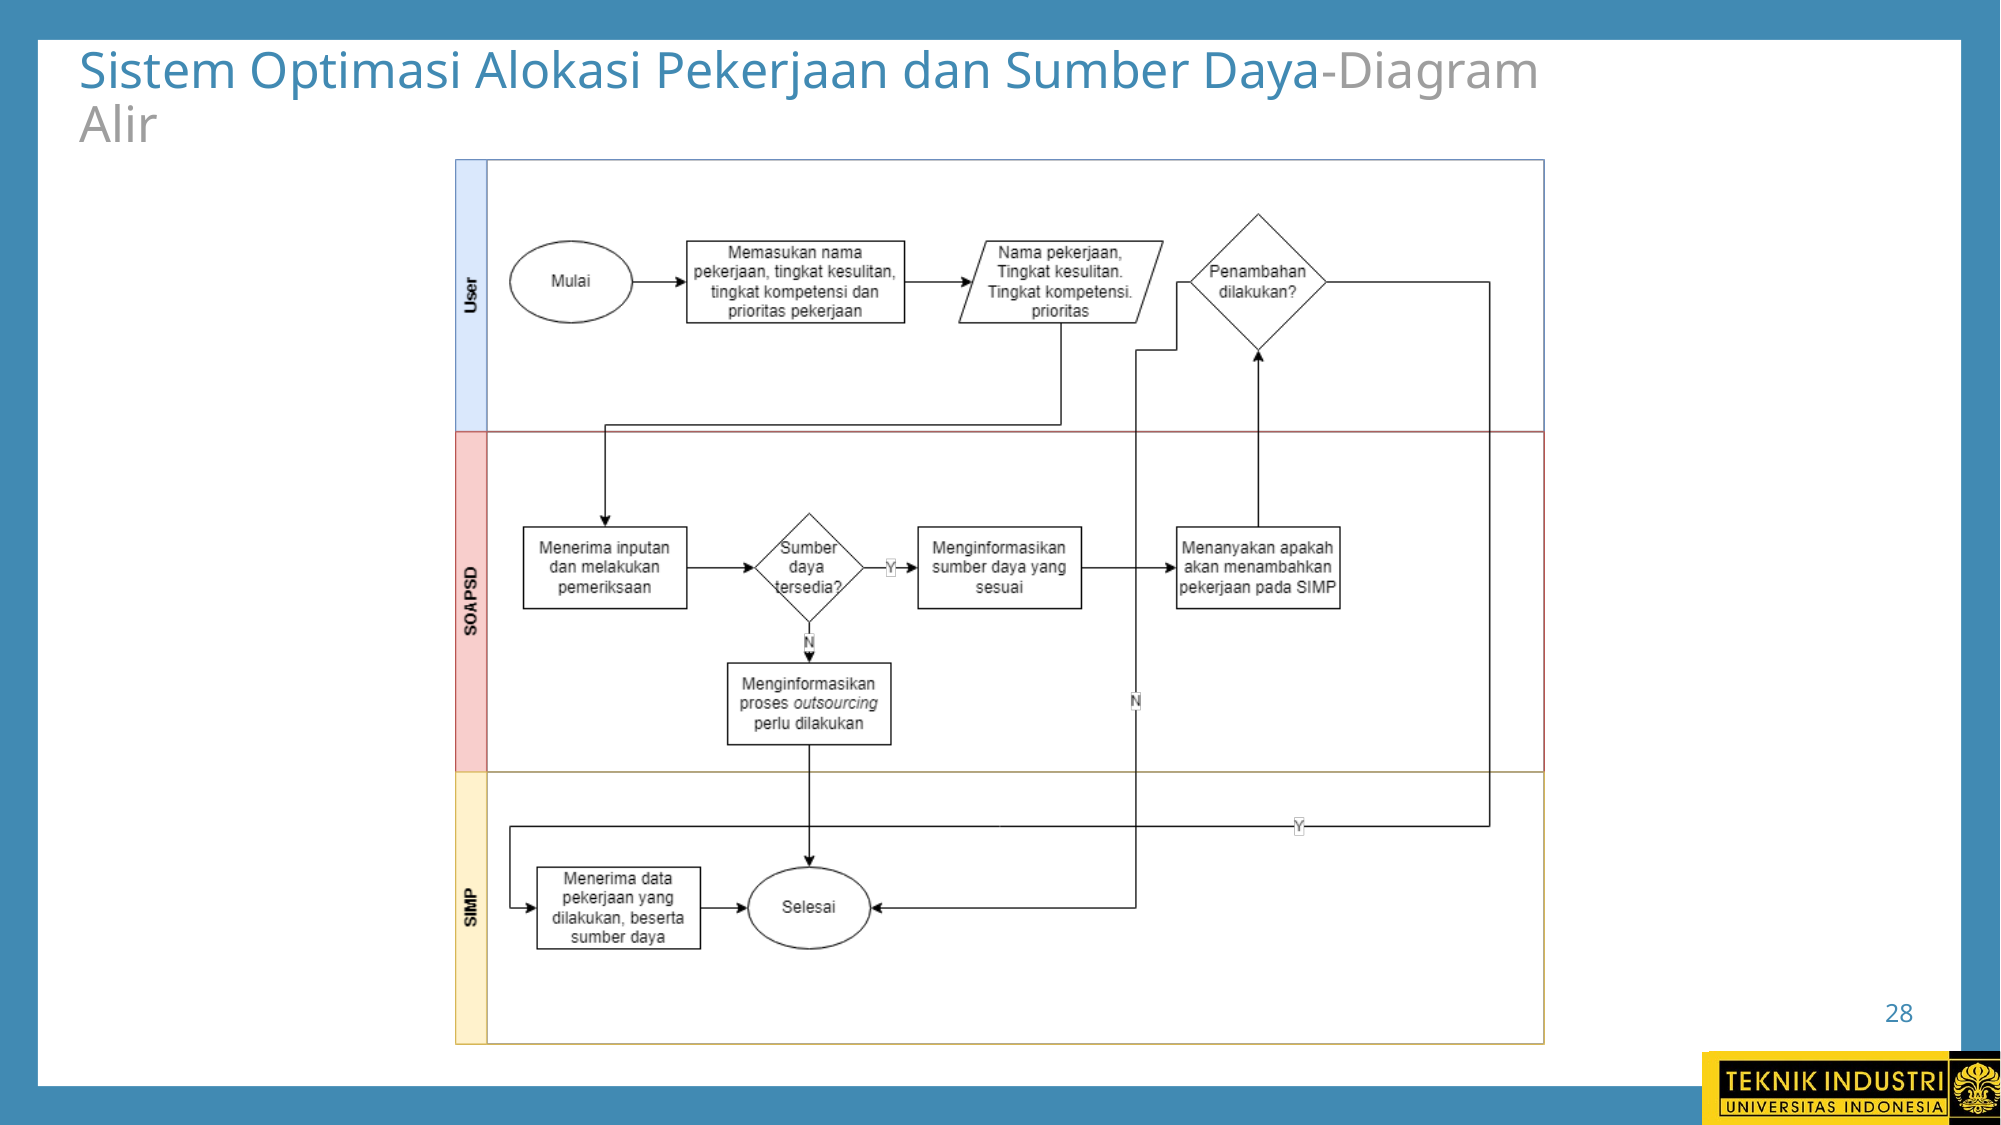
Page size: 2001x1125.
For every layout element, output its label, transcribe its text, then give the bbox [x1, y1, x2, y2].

picture [455, 159, 1545, 1046]
picture [1702, 1051, 2001, 1125]
title Sistem Optimasi Alokasi Pekerjaan dan Sumber Daya-Diagram Alir [64, 54, 1624, 144]
slide_number 28 [1863, 985, 1929, 1045]
